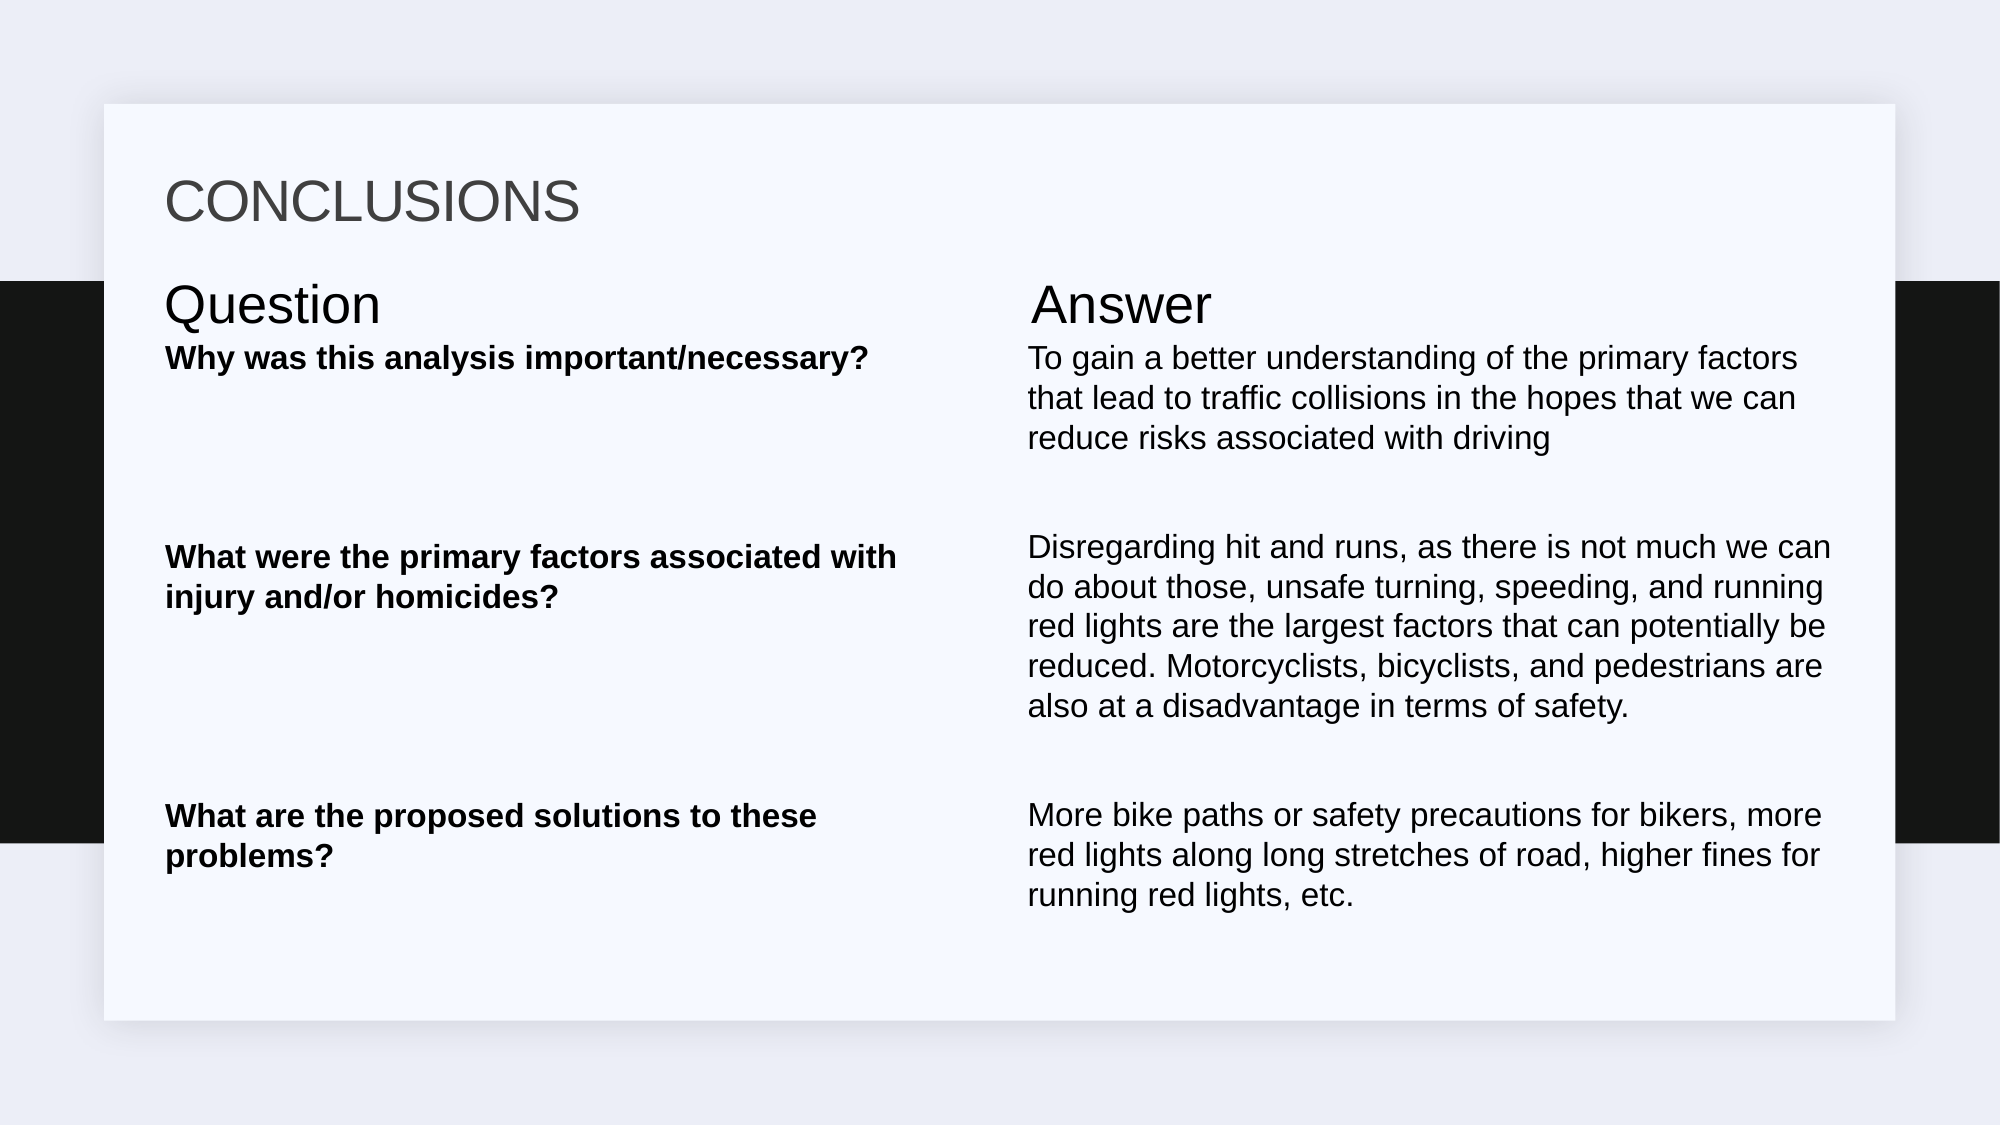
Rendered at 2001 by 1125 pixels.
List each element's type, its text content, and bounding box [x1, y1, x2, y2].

title CONCLUSIONS [150, 154, 1087, 251]
text_box To gain a better understanding of the primary factors that lead to traffic collisions in the hopes that we can reduce risks associated with driving Disregarding hit and runs, as there is not much we can do about those, unsafe turning, speeding, and running red lights are the largest factors that can potentially be reduced. Motorcyclists, bicyclists, and pedestrians are also at a disadvantage in terms of safety. More bike paths or safety precautions for bikers, more red lights along long stretches of road, higher fines for running red lights, etc. [1012, 338, 1838, 975]
list Why was this analysis important/necessary? What were the primary factors associated with injury and/or homicides? What are the proposed solutions to these problems? [150, 338, 975, 975]
text_box Question Answer [149, 262, 1838, 338]
